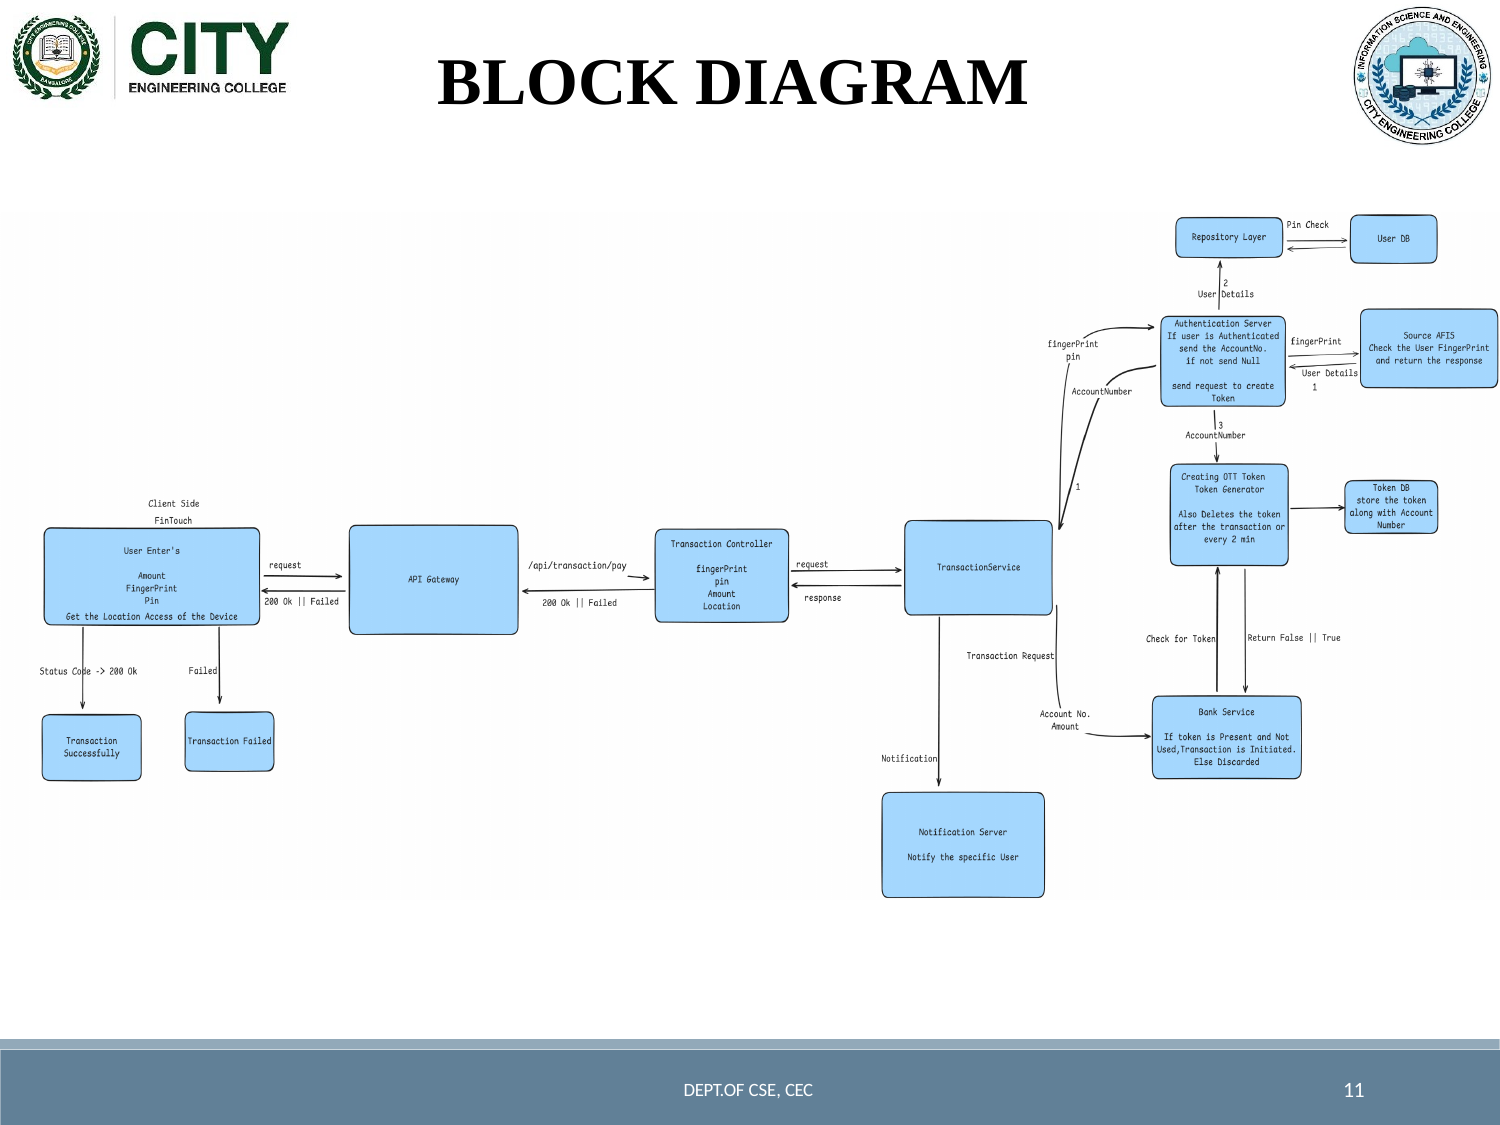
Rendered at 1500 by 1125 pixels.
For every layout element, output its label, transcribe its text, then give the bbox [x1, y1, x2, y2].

picture [6, 12, 297, 108]
picture [0, 212, 1500, 901]
footer DEPT.OF CSE, CEC [681, 1080, 819, 1104]
picture [1351, 3, 1493, 147]
text_box BLOCK DIAGRAM [226, 35, 1346, 118]
slide_number 11 [1341, 1078, 1374, 1105]
